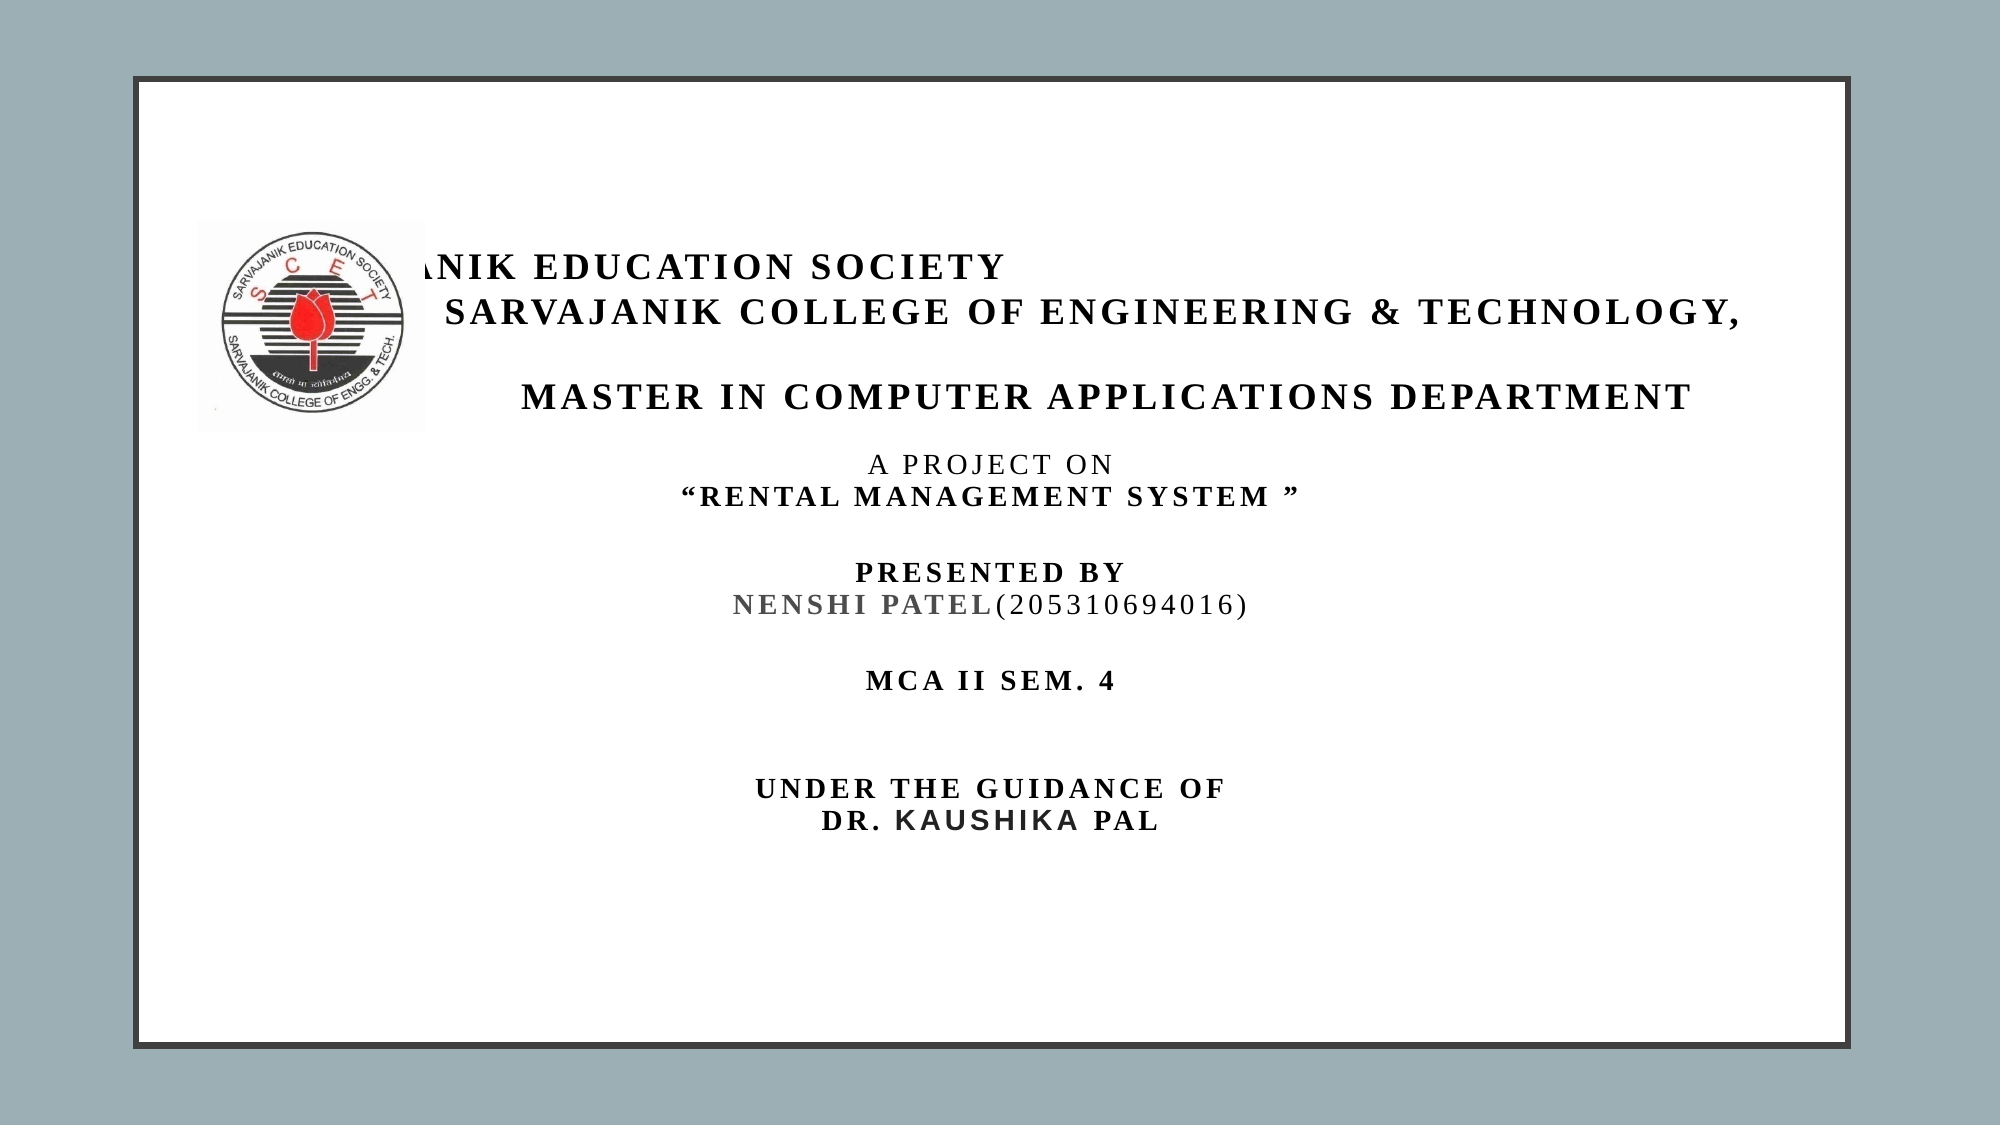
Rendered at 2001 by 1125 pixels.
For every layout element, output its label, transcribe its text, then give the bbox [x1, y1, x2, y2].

picture [197, 219, 425, 432]
title Sarvajanik Education Society Sarvajanik College of Engineering & Technology, Surat. Master in Computer Applications Department A Project On “Rental Management System ” Presented By Nenshi Patel(205310694016) MCA II Sem. 4 Under The Guidance of Dr. kaushika Pal [133, 76, 1851, 1049]
